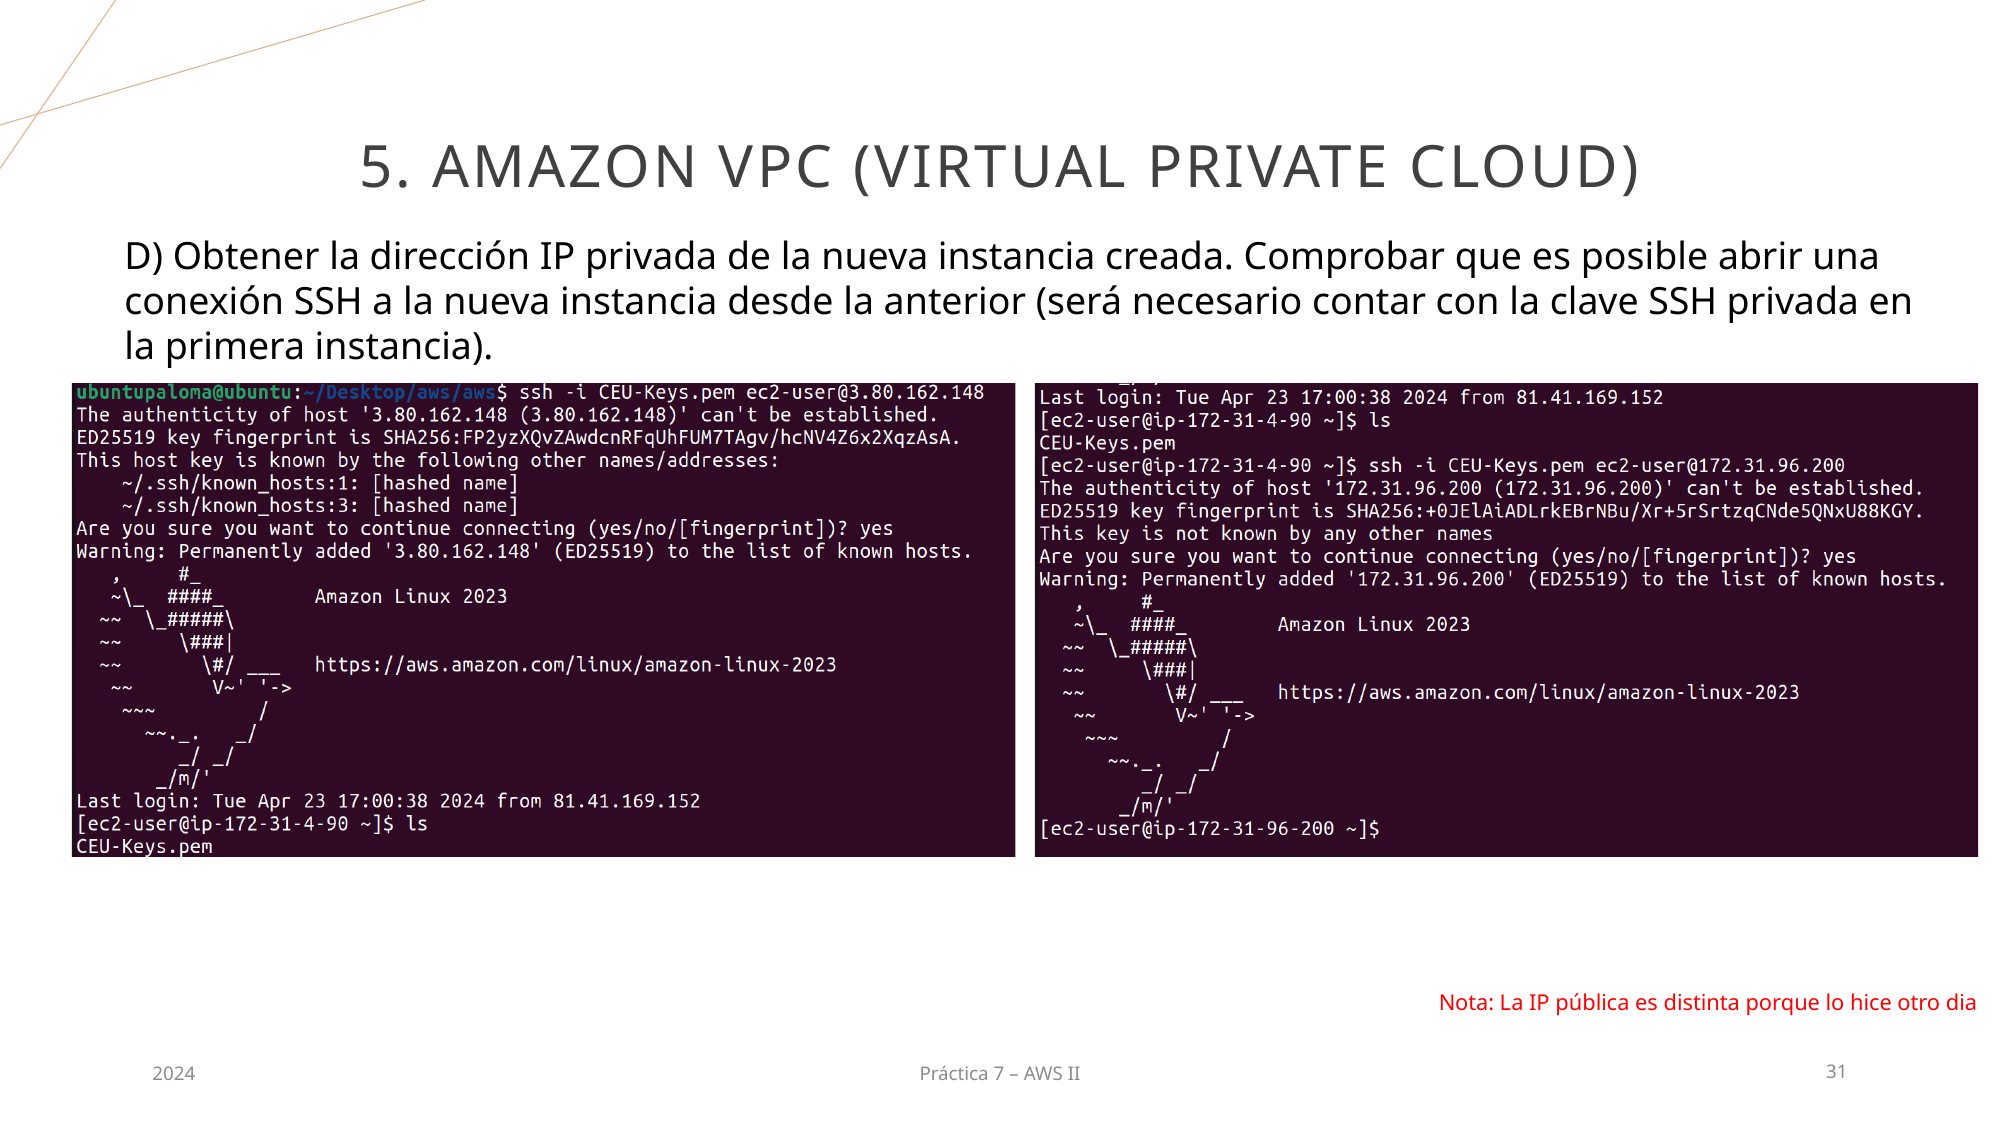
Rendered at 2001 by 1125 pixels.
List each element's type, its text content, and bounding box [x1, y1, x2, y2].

text_box D) Obtener la dirección IP privada de la nueva instancia creada. Comprobar que es posible abrir una conexión SSH a la nueva instancia desde la anterior (será necesario contar con la clave SSH privada en la primera instancia). [109, 224, 1961, 375]
picture [1034, 382, 1979, 857]
slide_number 2024 [137, 1042, 588, 1103]
footer Práctica 7 – AWS II [662, 1042, 1338, 1103]
title 5. Amazon VPC (Virtual Private Cloud) [137, 59, 1863, 224]
slide_number 31 [1412, 1042, 1863, 1103]
picture [71, 382, 1016, 857]
text_box Nota: La IP pública es distinta porque lo hice otro dia [1423, 980, 1993, 1022]
